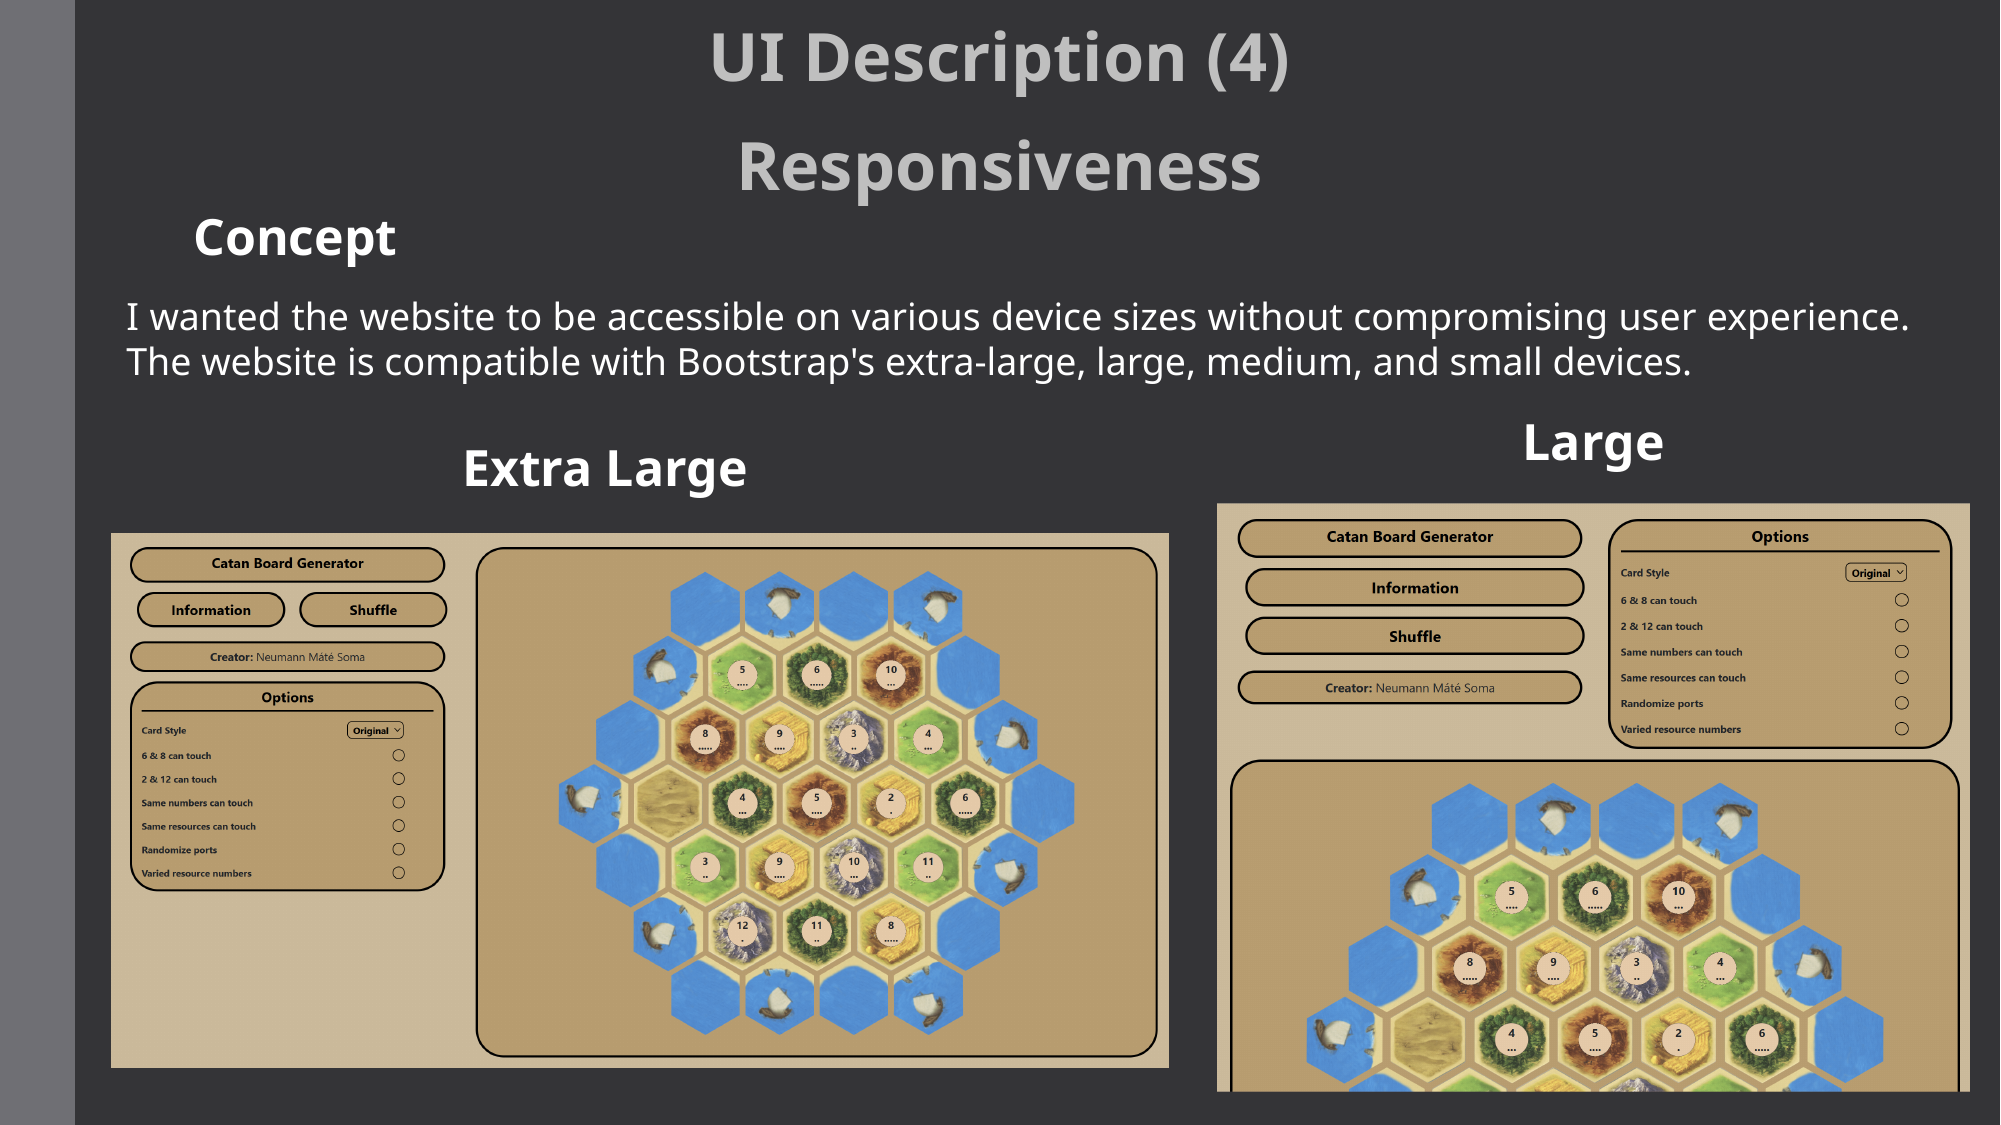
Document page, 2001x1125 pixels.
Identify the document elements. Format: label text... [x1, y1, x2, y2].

text_box Concept [178, 198, 413, 273]
picture [111, 532, 1170, 1069]
text_box I wanted the website to be accessible on various device sizes without compromising user experience. The website is compatible with Bootstrap's extra-large, large, medium, and small devices. [111, 285, 1927, 391]
text_box Large [1507, 403, 1680, 478]
text_box Extra Large [447, 428, 763, 504]
picture [1217, 503, 1970, 1092]
text_box UI Description (4) Responsiveness [605, 0, 1395, 227]
